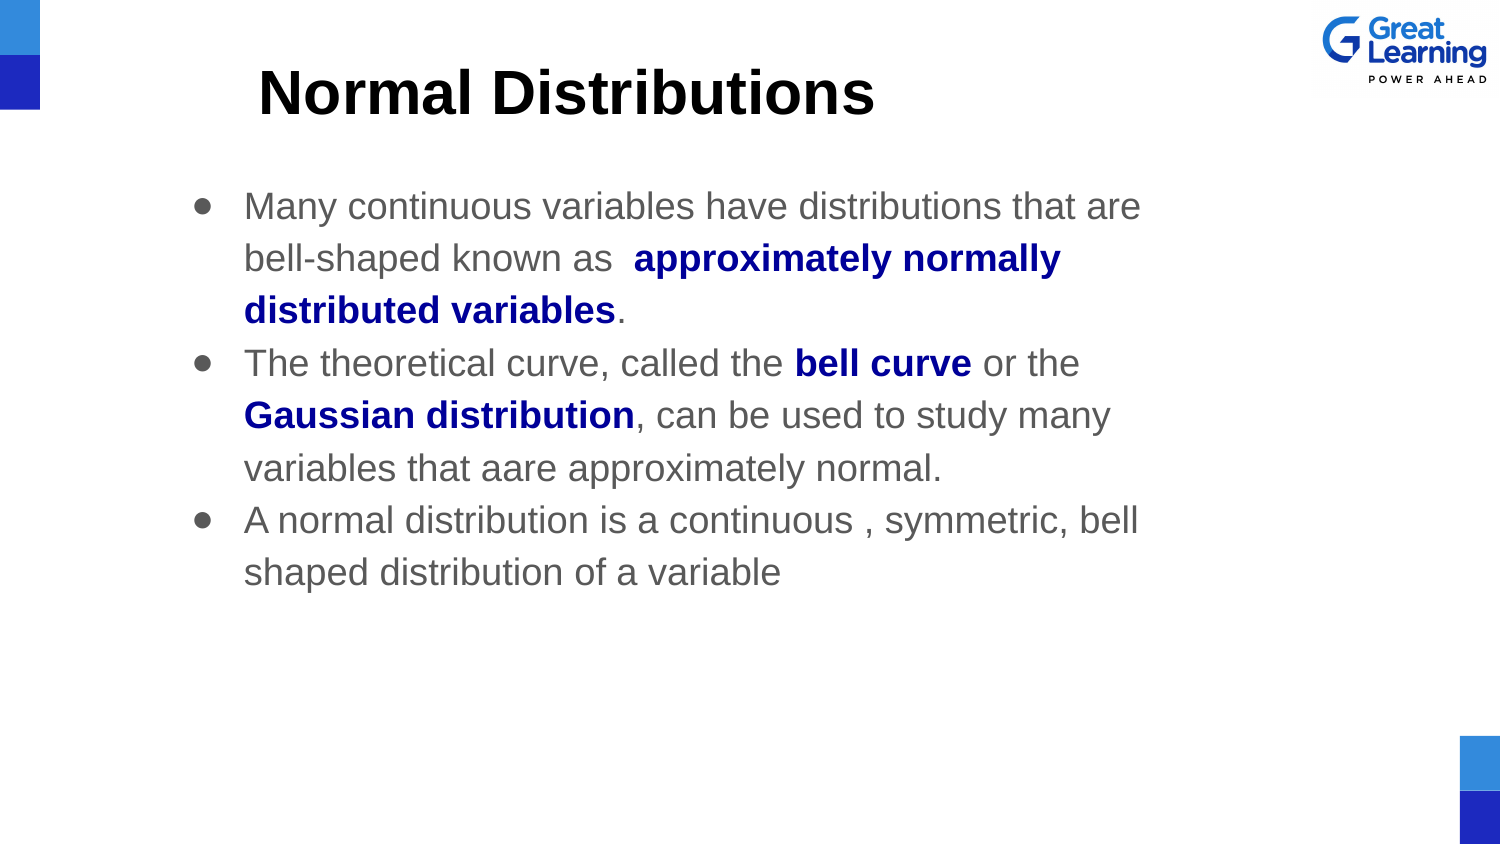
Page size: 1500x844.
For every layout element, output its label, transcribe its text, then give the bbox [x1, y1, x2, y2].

title Normal Distributions [243, 37, 1257, 160]
slide_number [1389, 764, 1480, 830]
list Many continuous variables have distributions that are bell-shaped known as approximately normally distributed variables. The theoretical curve, called the bell curve or the Gaussian distribution, can be used to study many variables that aare approximately normal. A normal distribution is a continuous , symmetric, bell shaped distribution of a variable [158, 159, 1238, 610]
picture [1311, 0, 1499, 98]
